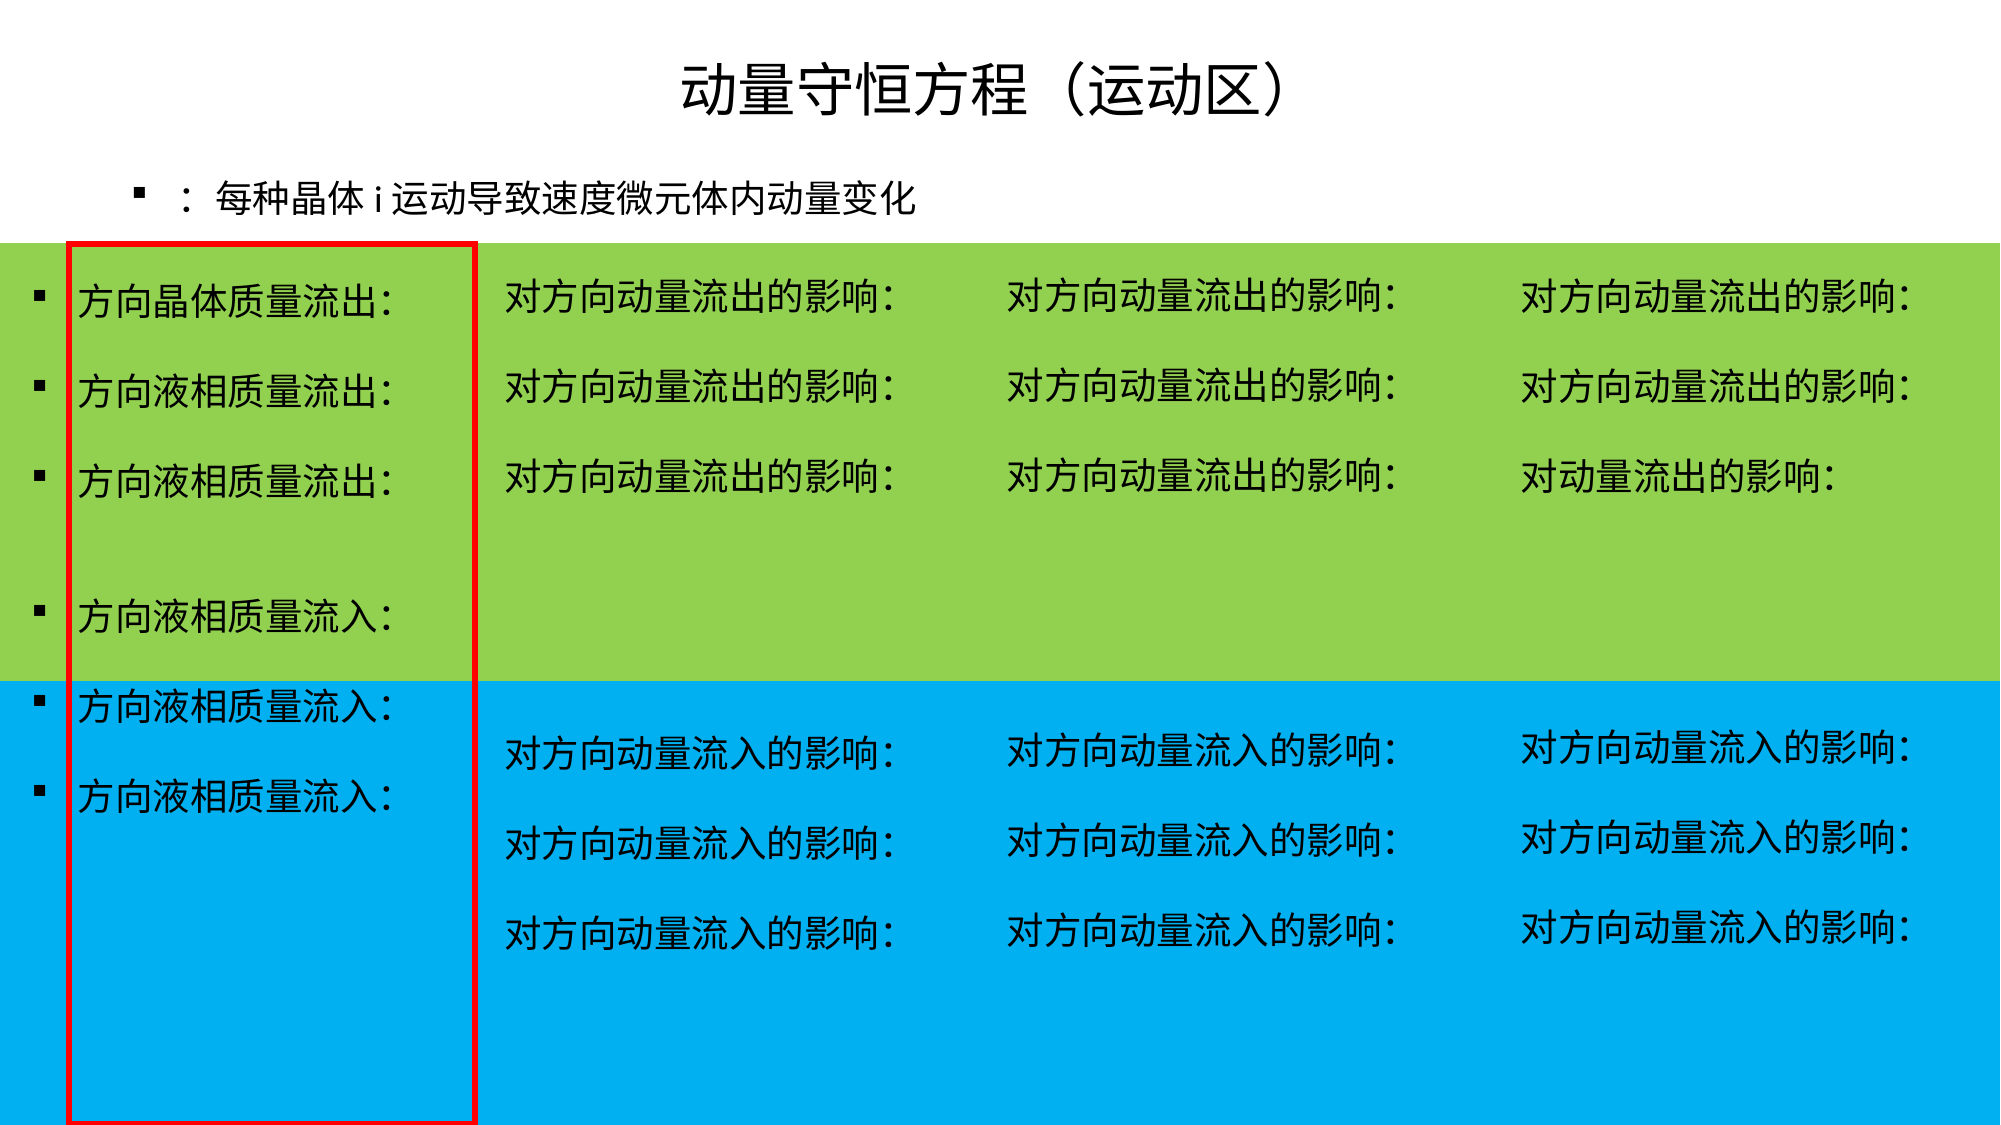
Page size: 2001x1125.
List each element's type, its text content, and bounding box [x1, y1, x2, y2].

text_box [0, 243, 68, 681]
text_box [0, 681, 68, 1125]
text_box 动量守恒方程（运动区） [527, 45, 1473, 131]
text_box [68, 243, 476, 1125]
text_box [476, 681, 2000, 1125]
text_box [476, 243, 2000, 681]
